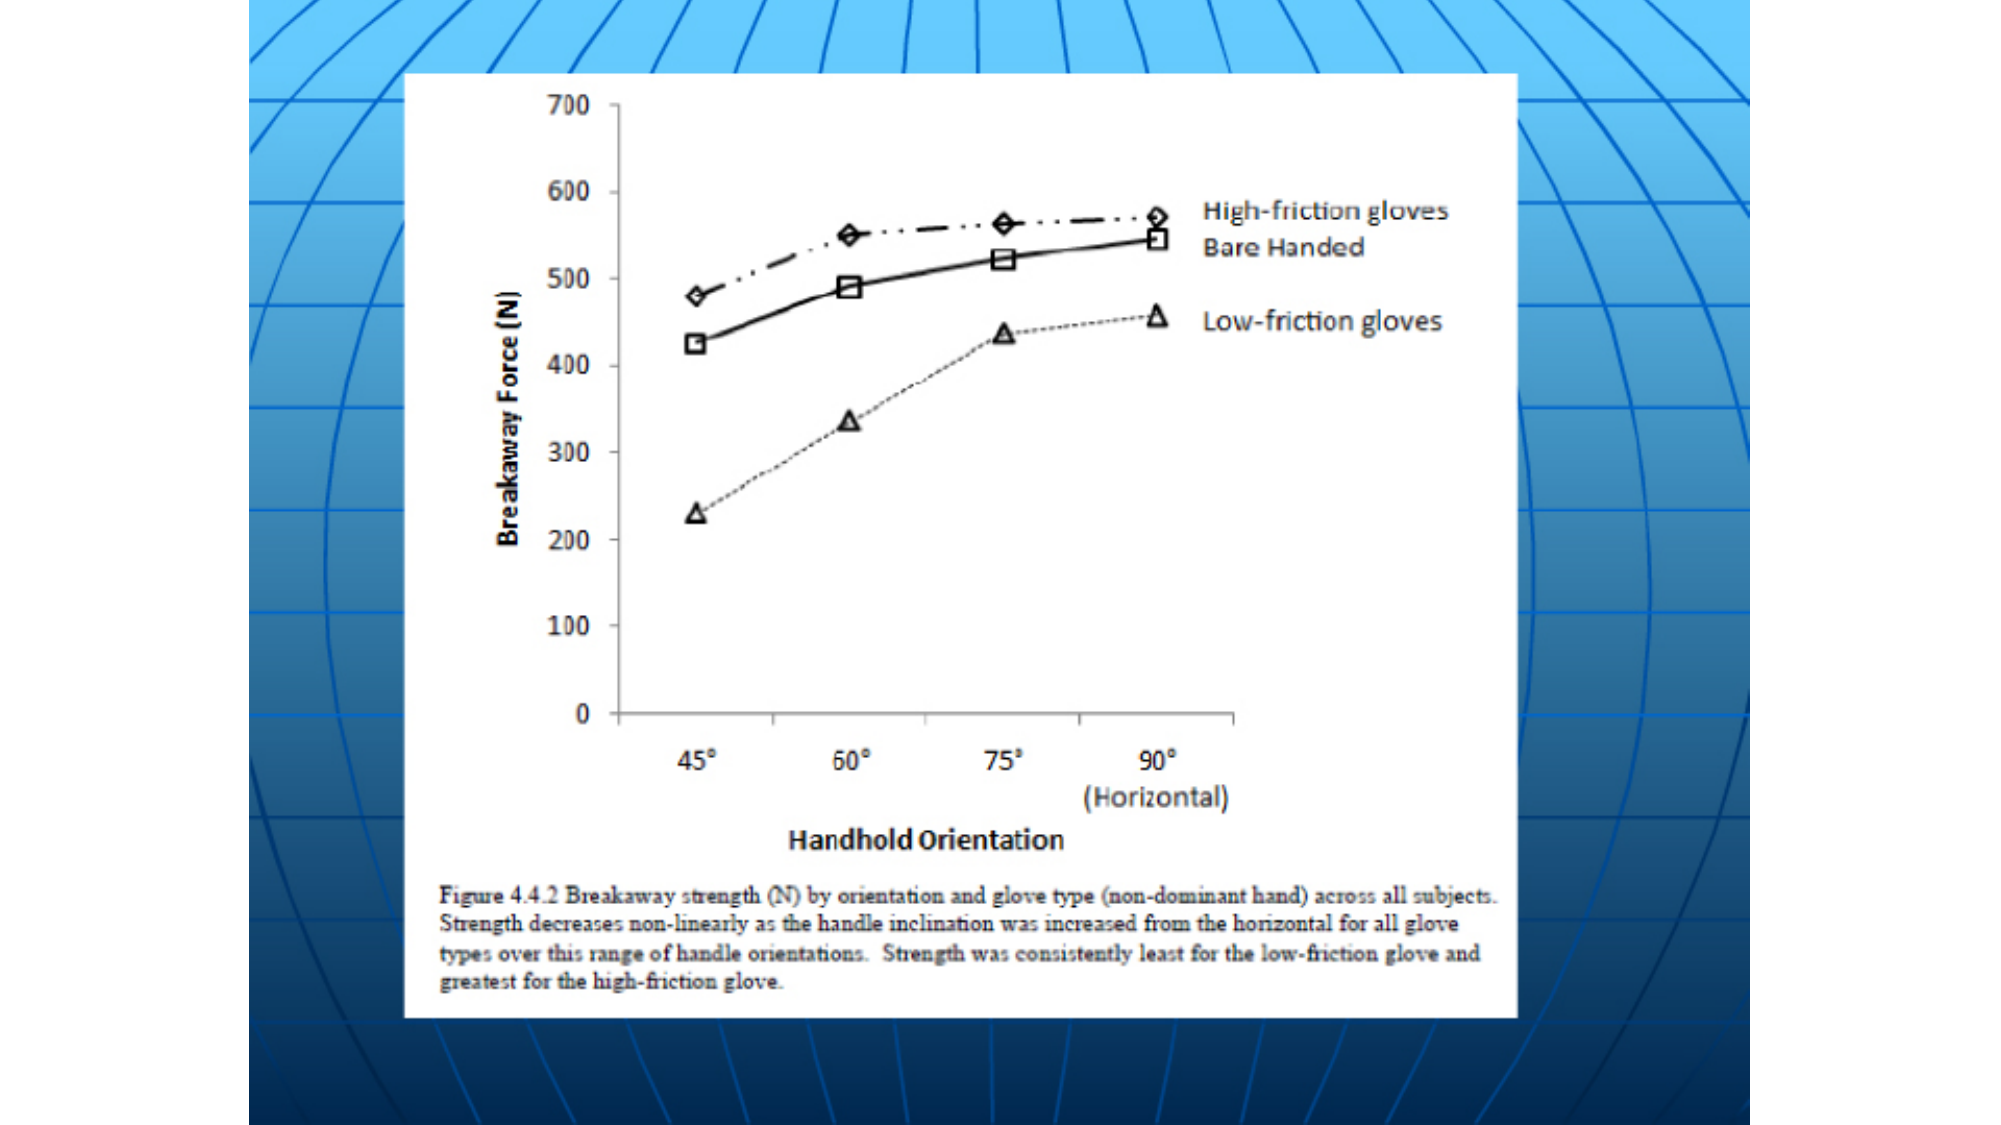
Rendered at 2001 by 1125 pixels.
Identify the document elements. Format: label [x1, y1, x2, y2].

picture [249, 0, 1750, 1125]
